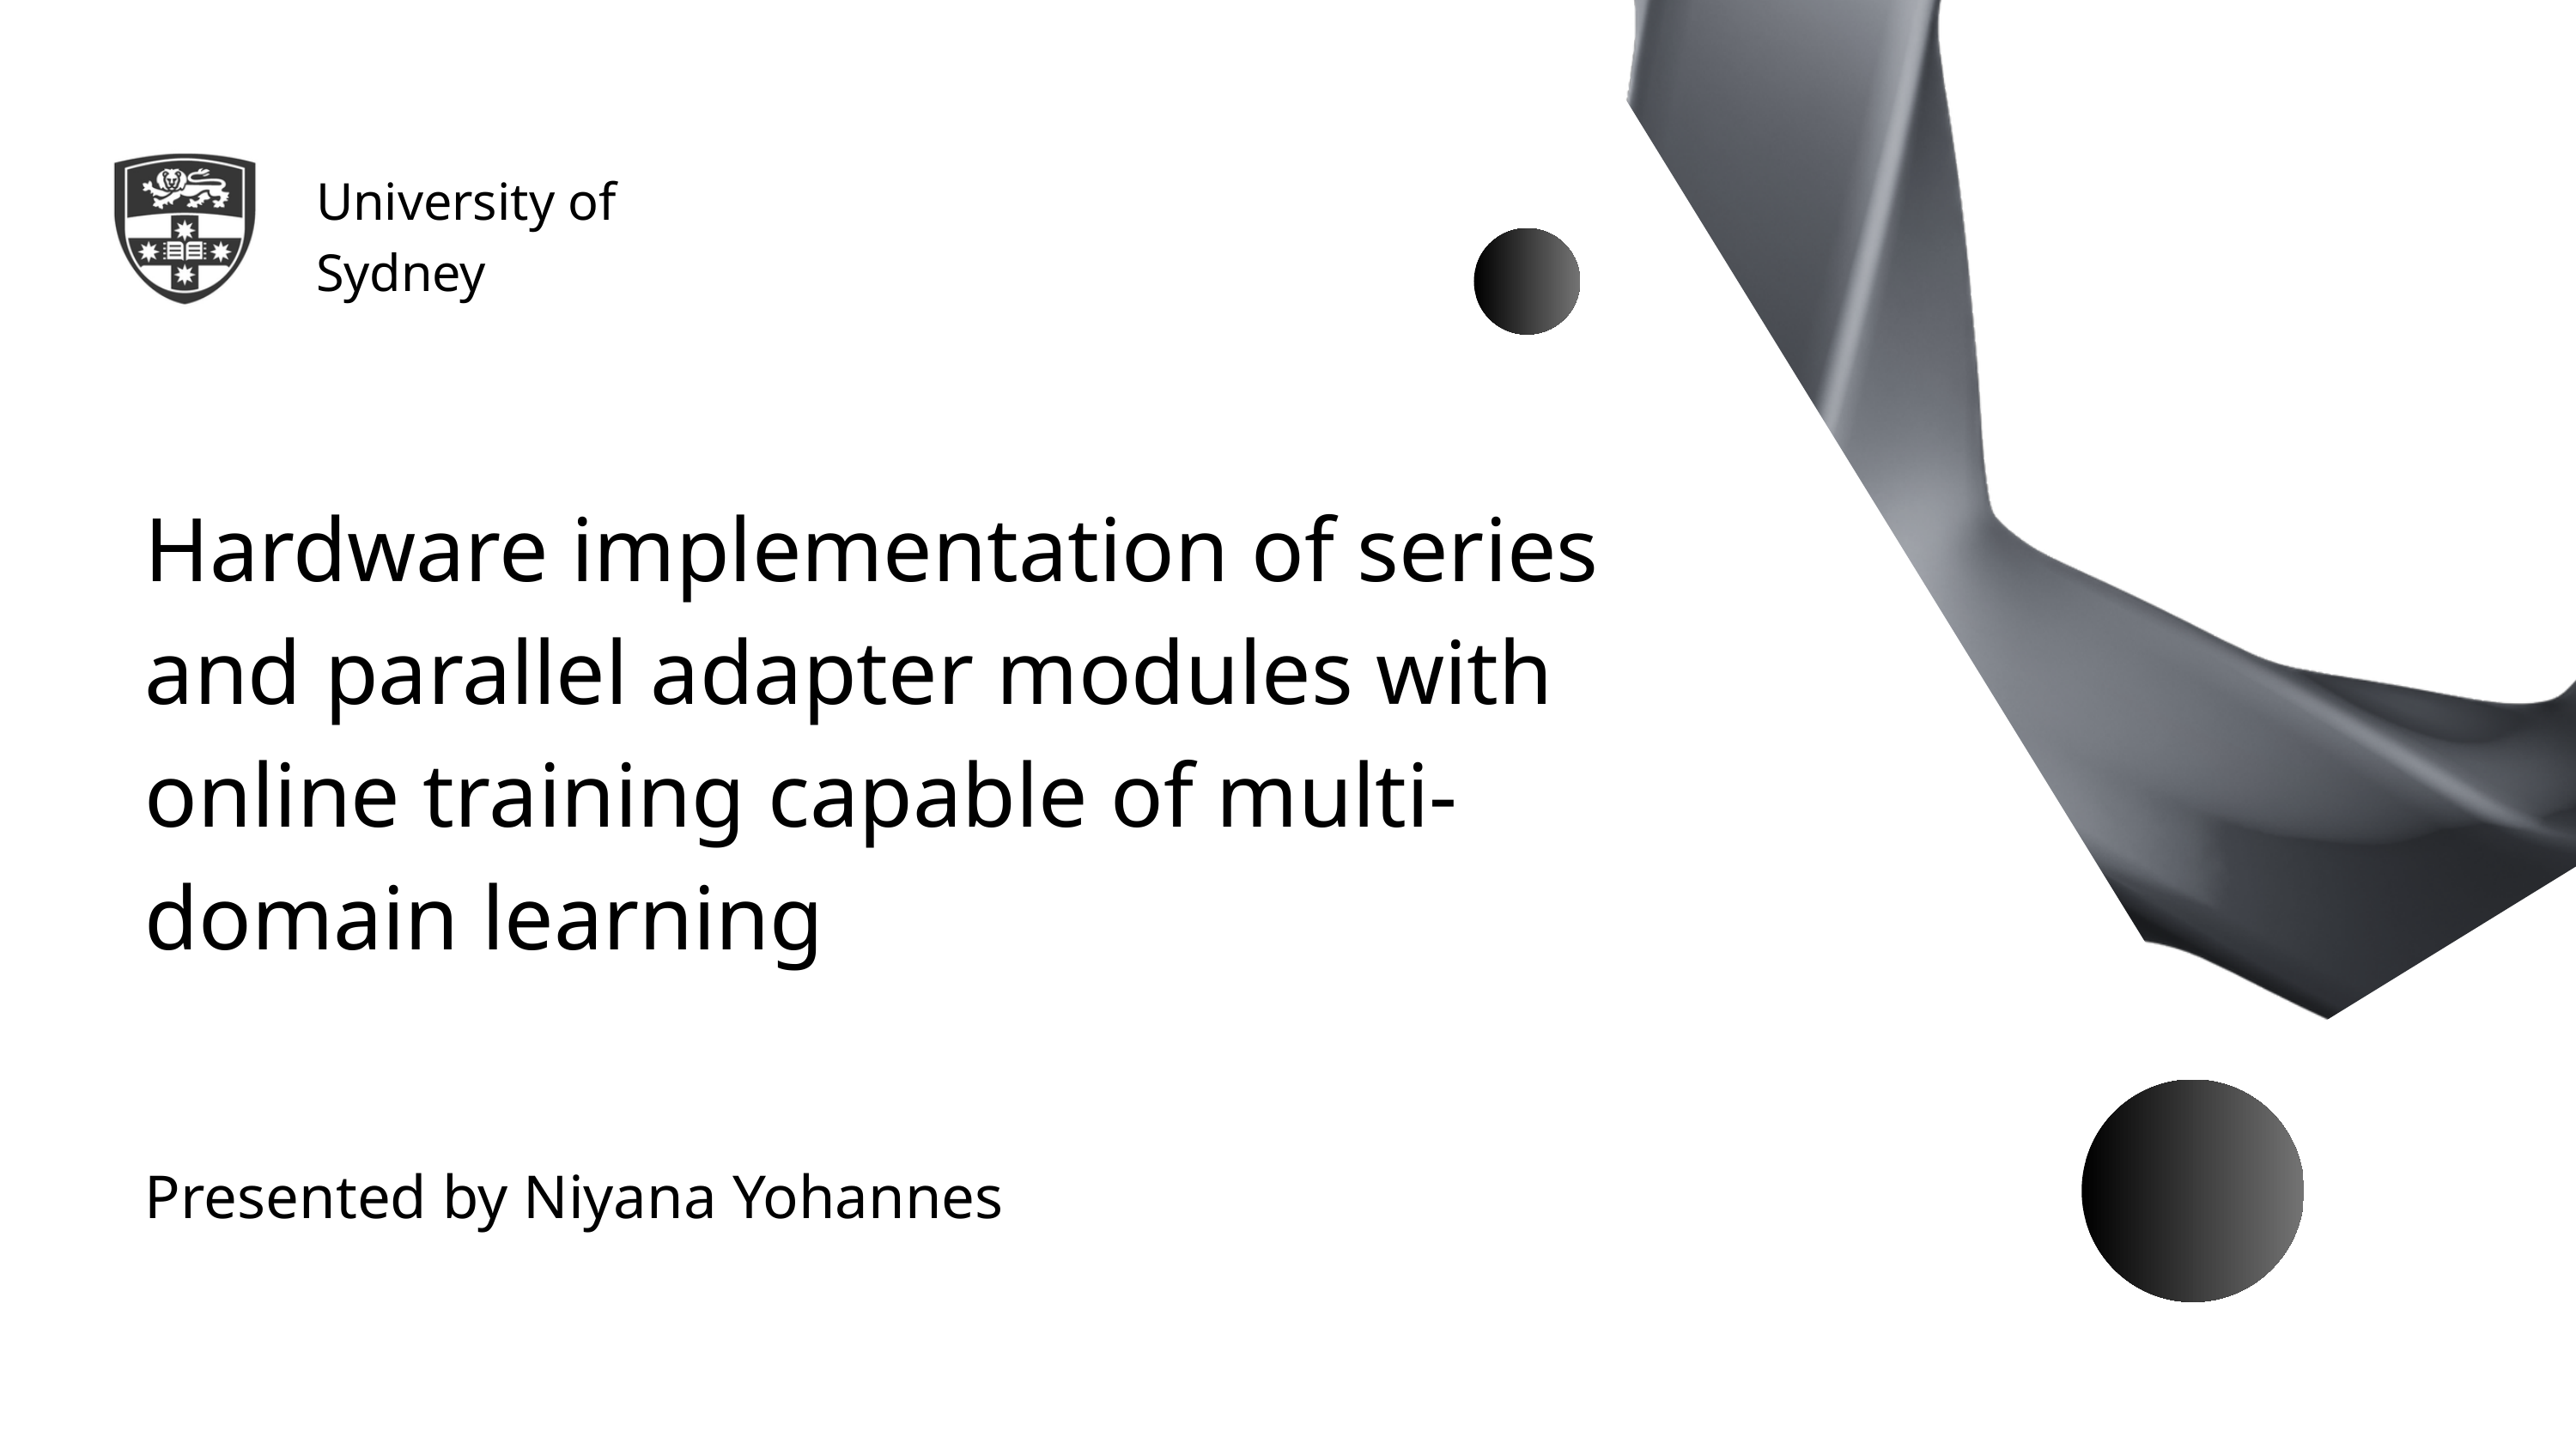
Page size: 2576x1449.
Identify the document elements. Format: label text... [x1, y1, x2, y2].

text_box Hardware implementation of series and parallel adapter modules with online training capable of multi-domain learning [144, 476, 1728, 968]
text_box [2081, 1079, 2305, 1302]
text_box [1473, 227, 1581, 335]
text_box Presented by Niyana Yohannes [144, 1148, 1156, 1231]
text_box University of Sydney [316, 159, 705, 302]
text_box [97, 142, 264, 315]
text_box [1580, 0, 2576, 1078]
